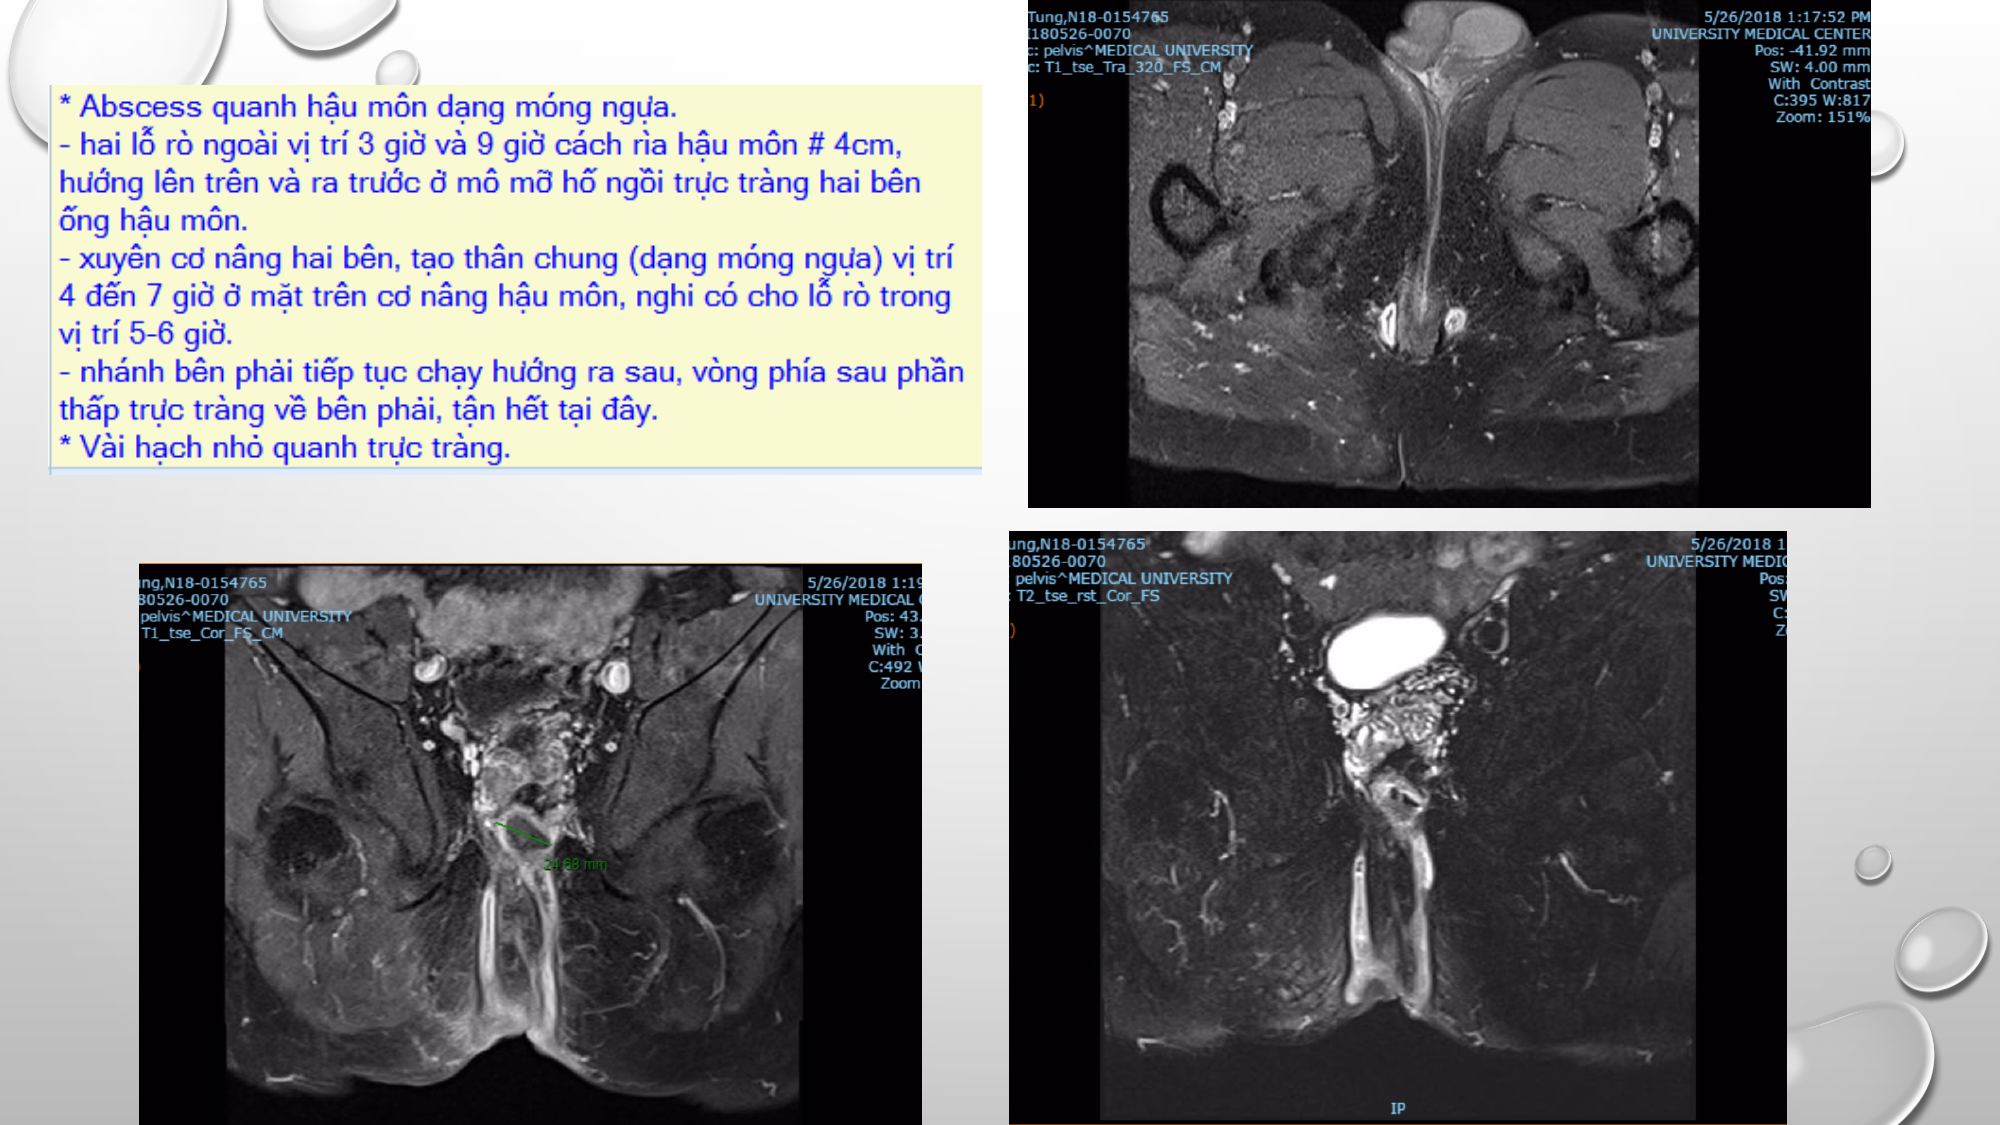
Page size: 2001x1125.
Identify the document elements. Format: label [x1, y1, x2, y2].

list [139, 562, 922, 1125]
list [1028, 0, 1871, 508]
picture [0, 0, 2000, 1125]
